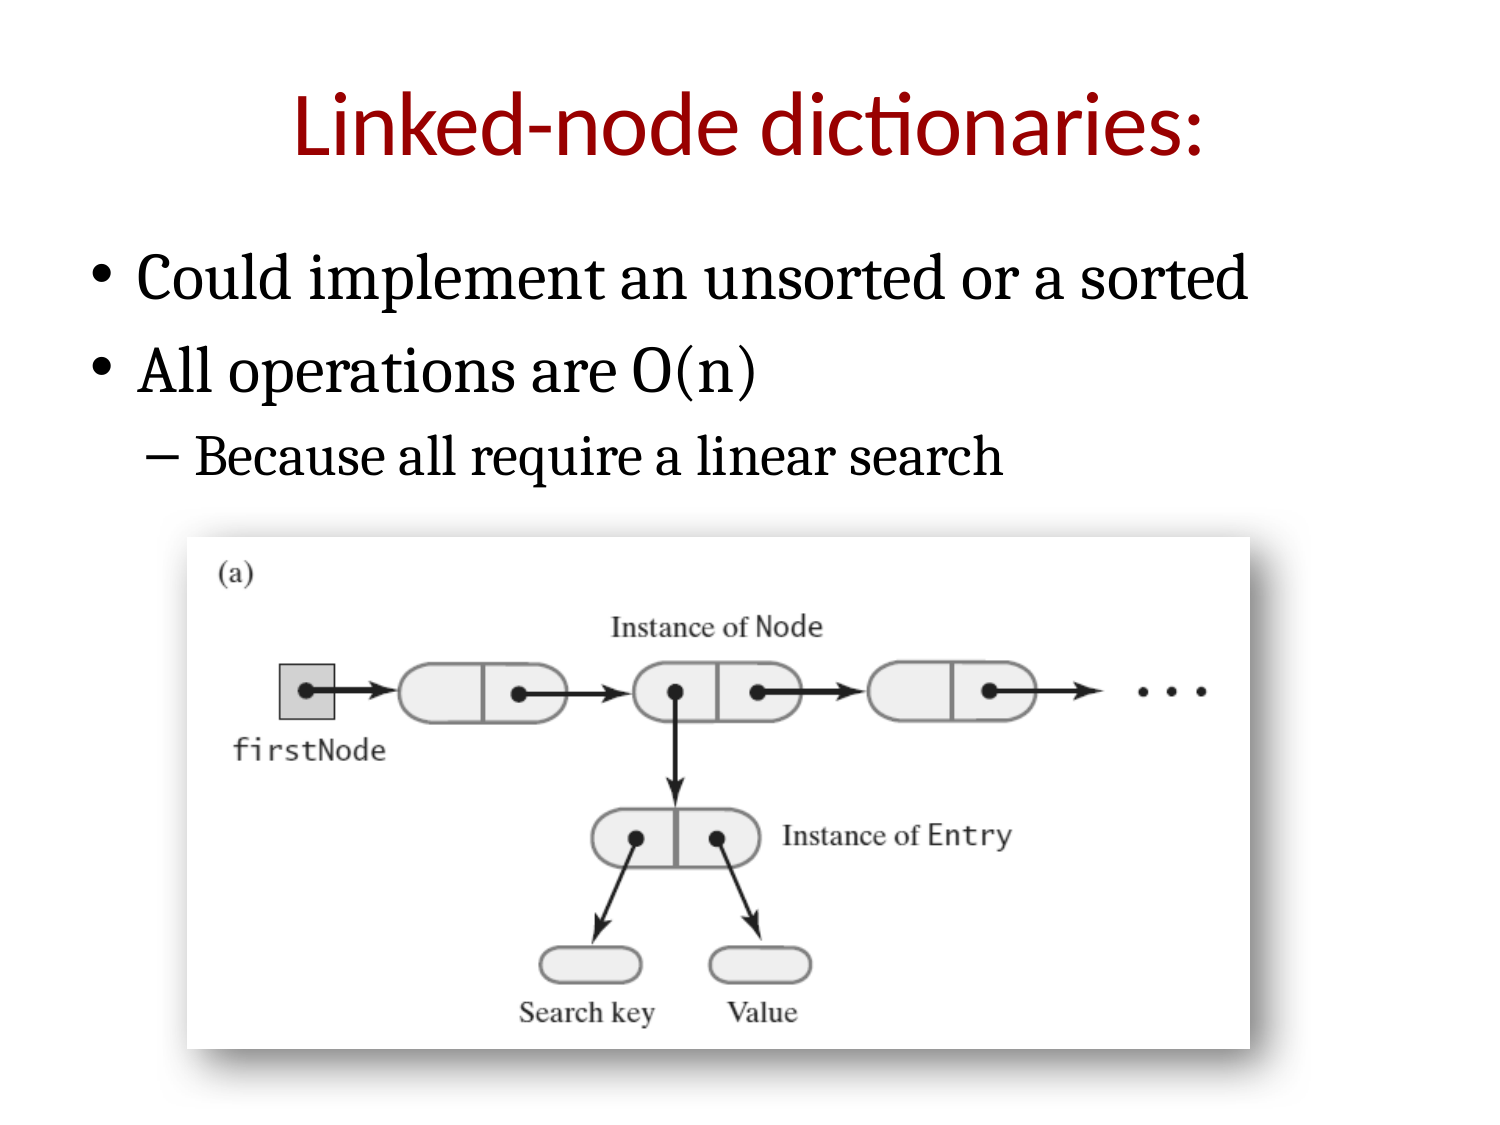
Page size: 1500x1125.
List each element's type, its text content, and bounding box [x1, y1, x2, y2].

list Could implement an unsorted or a sorted All operations are O(n) Because all require a linear search [75, 224, 1425, 1005]
picture [187, 537, 1251, 1049]
title Linked-node dictionaries: [75, 24, 1425, 213]
